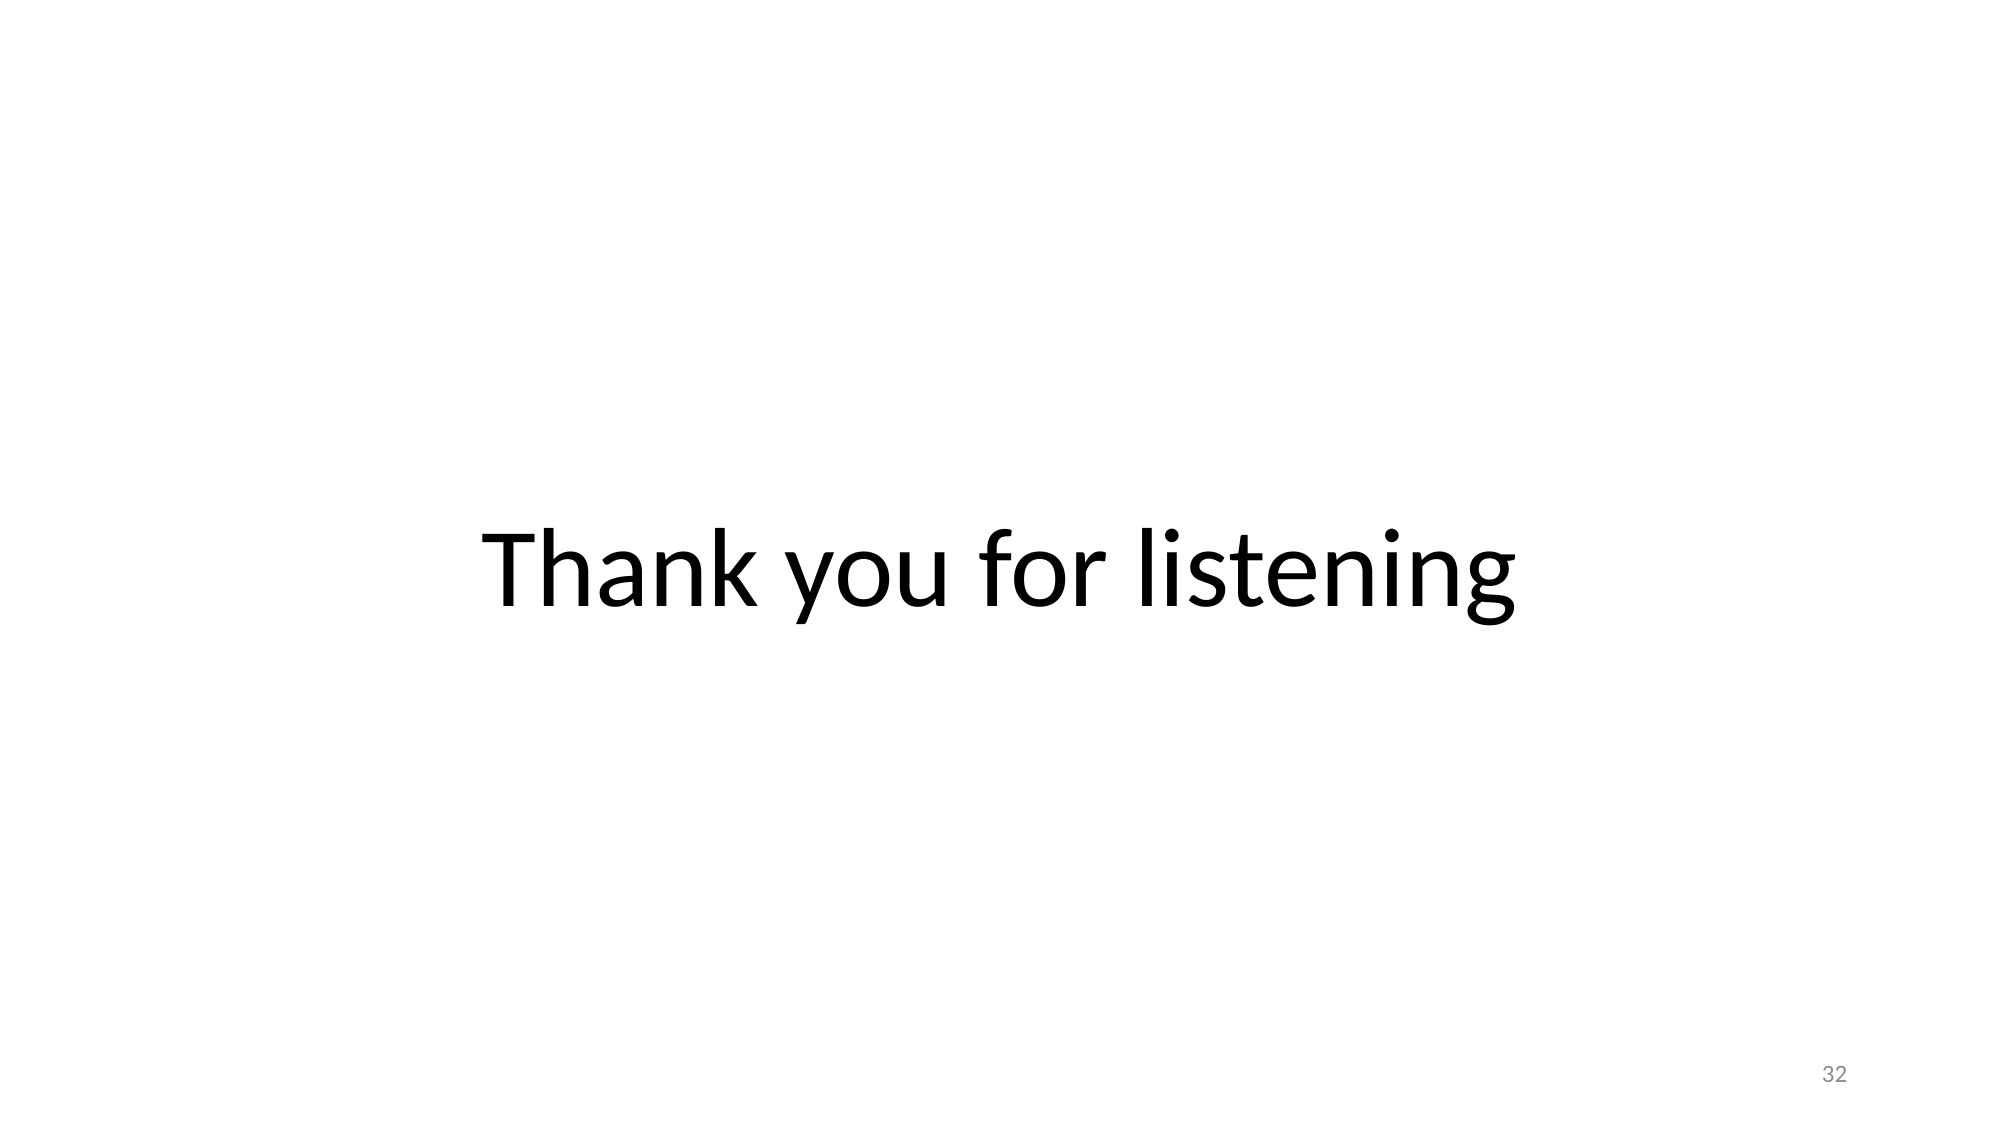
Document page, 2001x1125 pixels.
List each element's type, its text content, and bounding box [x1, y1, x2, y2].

slide_number 32 [1412, 1042, 1863, 1103]
text_box Thank you for listening [466, 486, 1534, 637]
